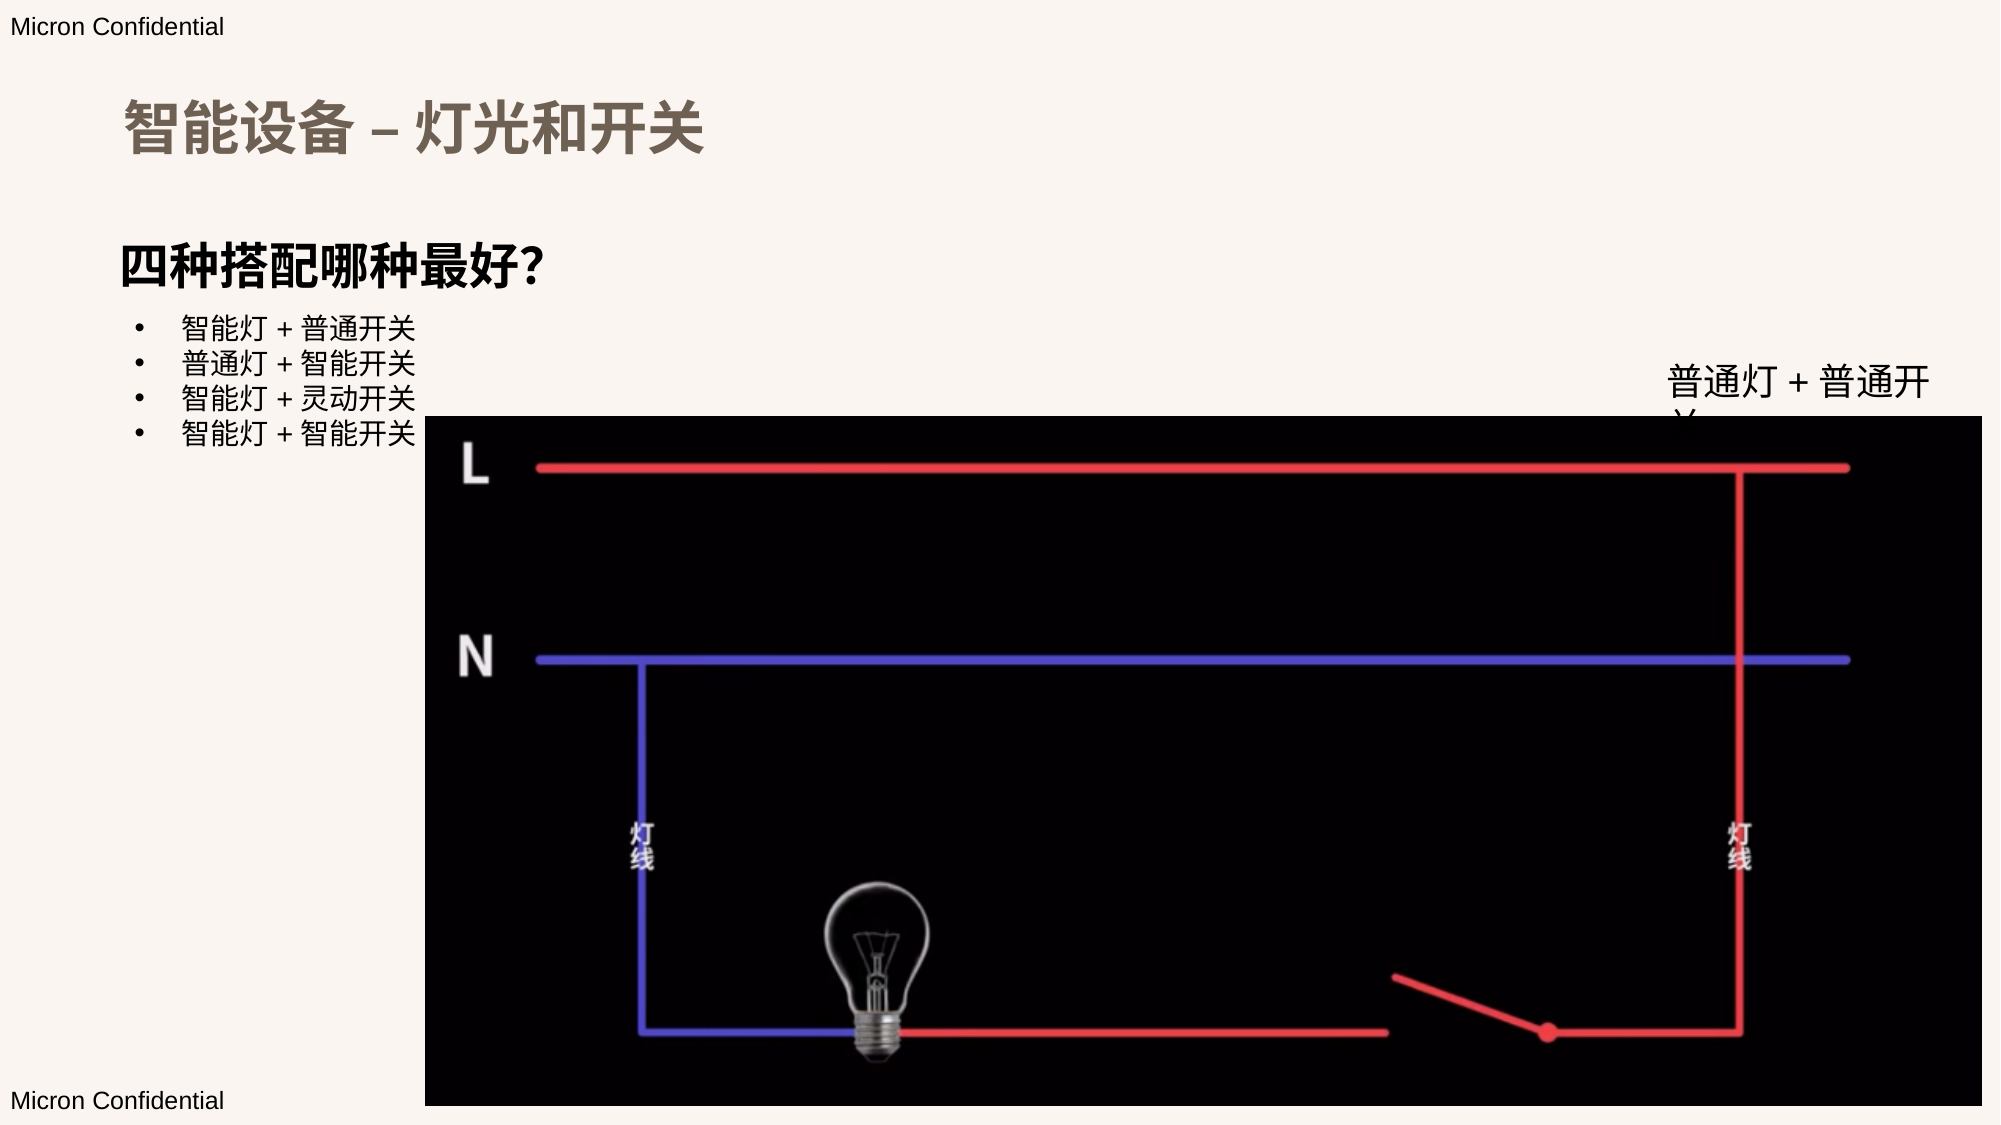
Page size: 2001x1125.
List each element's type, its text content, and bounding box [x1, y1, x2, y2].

text_box 四种搭配哪种最好？ [34, 227, 655, 303]
title 智能设备 – 灯光和开关 [108, 0, 1890, 169]
text_box 智能灯+普通开关 普通灯+智能开关 智能灯+灵动开关 智能灯+智能开关 [119, 302, 477, 458]
text_box 普通灯+普通开关 [1651, 350, 1982, 416]
picture [425, 416, 1982, 1106]
